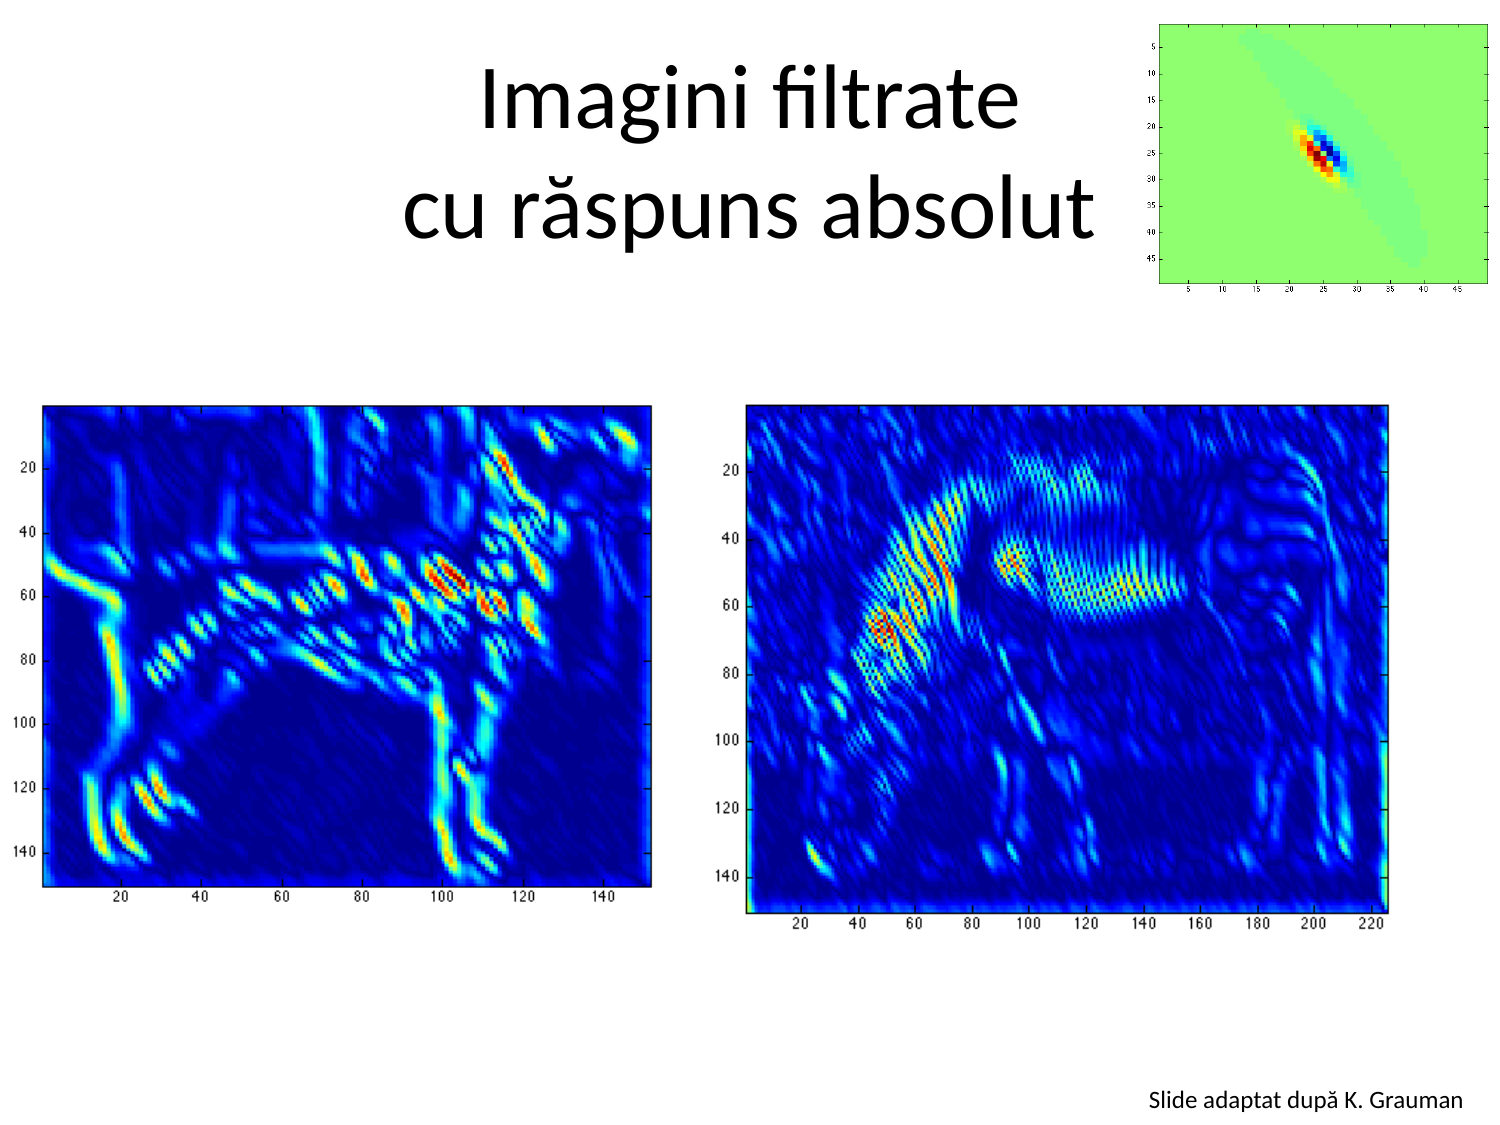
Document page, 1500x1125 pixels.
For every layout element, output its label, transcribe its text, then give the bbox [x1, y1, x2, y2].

picture [0, 362, 675, 951]
picture [1102, 0, 1500, 319]
text_box Slide adaptat după K. Grauman [1134, 1075, 1500, 1121]
title Imagini filtrate cu răspuns absolut [75, 0, 1425, 353]
picture [713, 359, 1466, 951]
